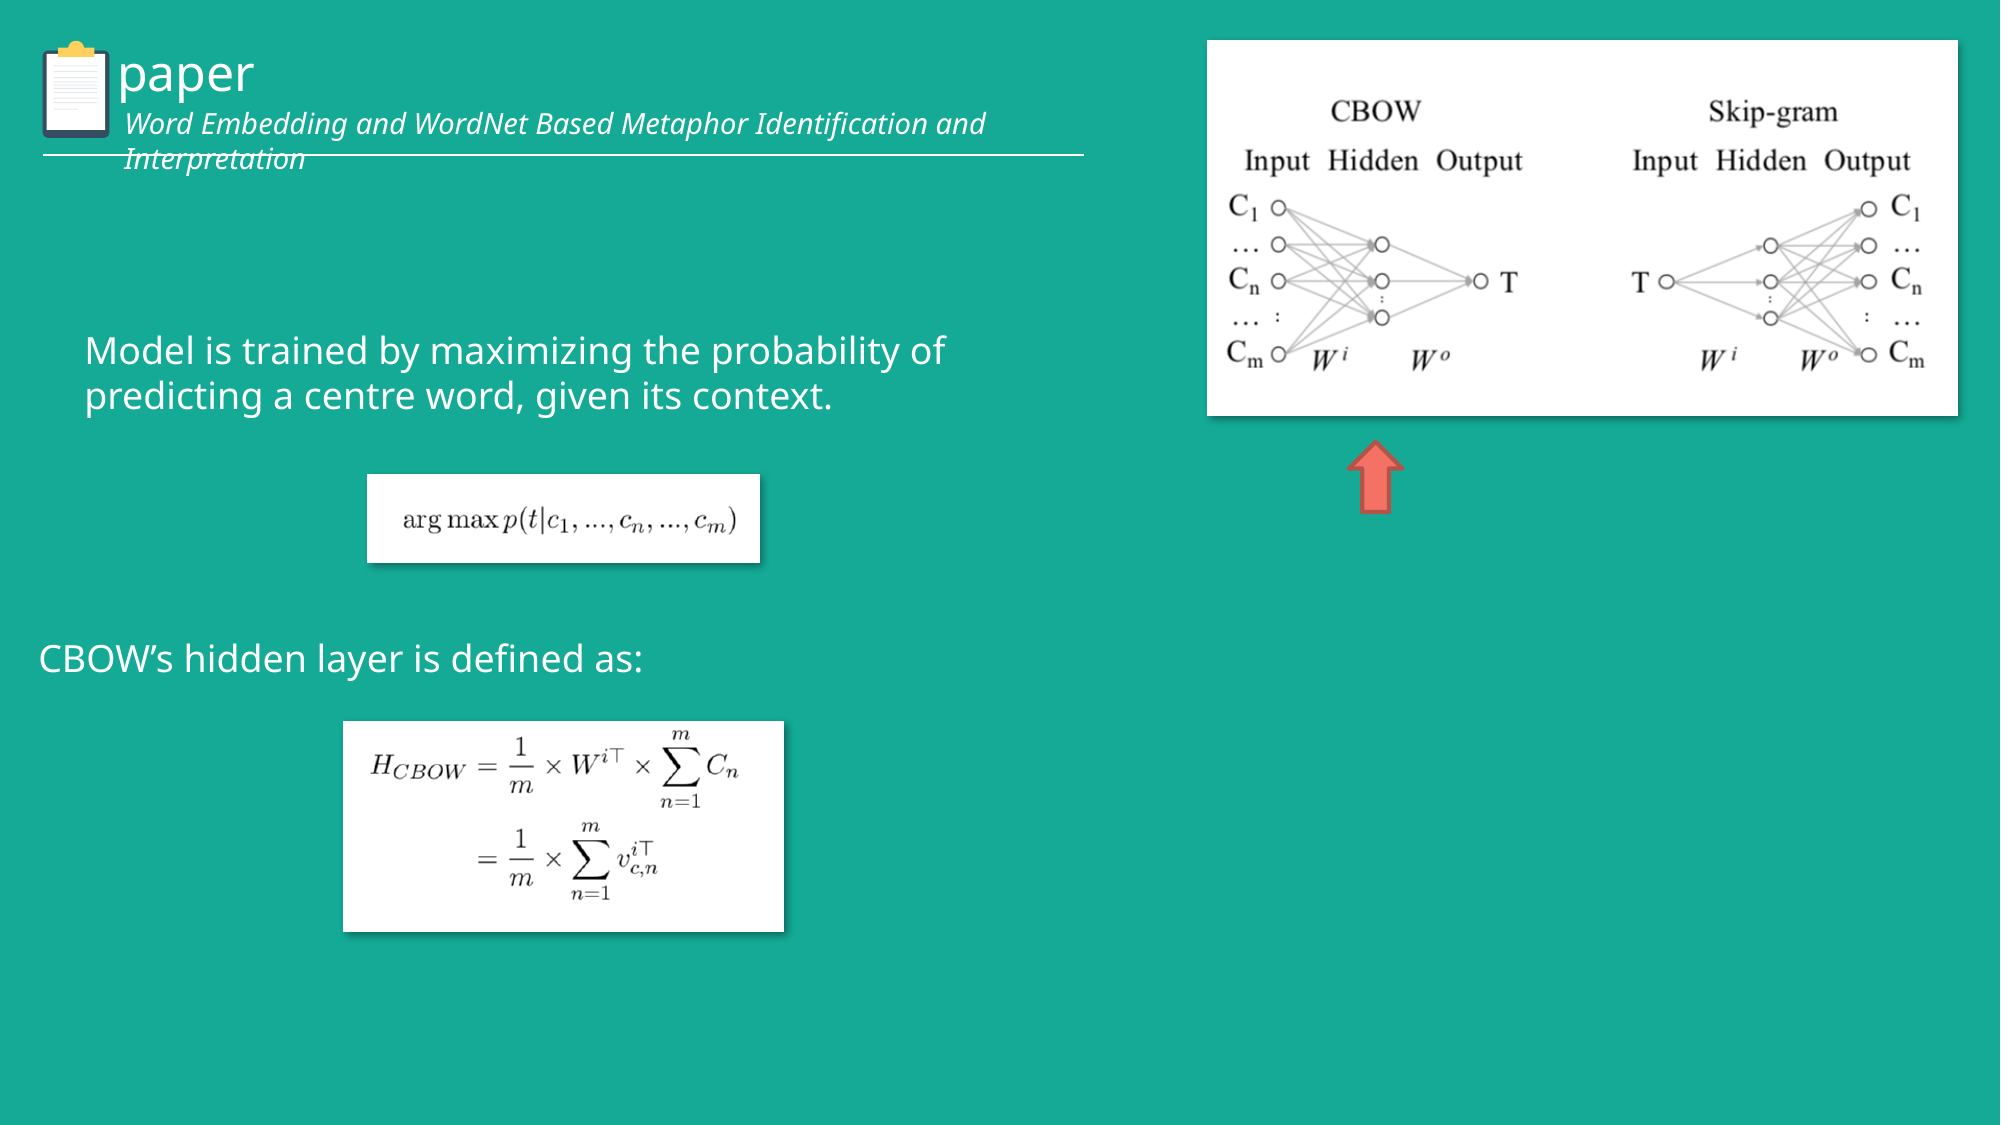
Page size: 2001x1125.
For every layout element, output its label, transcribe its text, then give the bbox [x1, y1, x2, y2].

text_box CBOW’s hidden layer is defined as: [23, 627, 669, 688]
text_box [1346, 439, 1405, 515]
text_box Word Embedding and WordNet Based Metaphor Identification and Interpretation [109, 97, 1178, 183]
text_box Model is trained by maximizing the probability of predicting a centre word, given its context. [69, 319, 1070, 425]
picture [343, 721, 784, 933]
picture [1206, 40, 1958, 416]
picture [367, 474, 760, 563]
text_box paper [102, 34, 271, 110]
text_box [42, 40, 110, 138]
